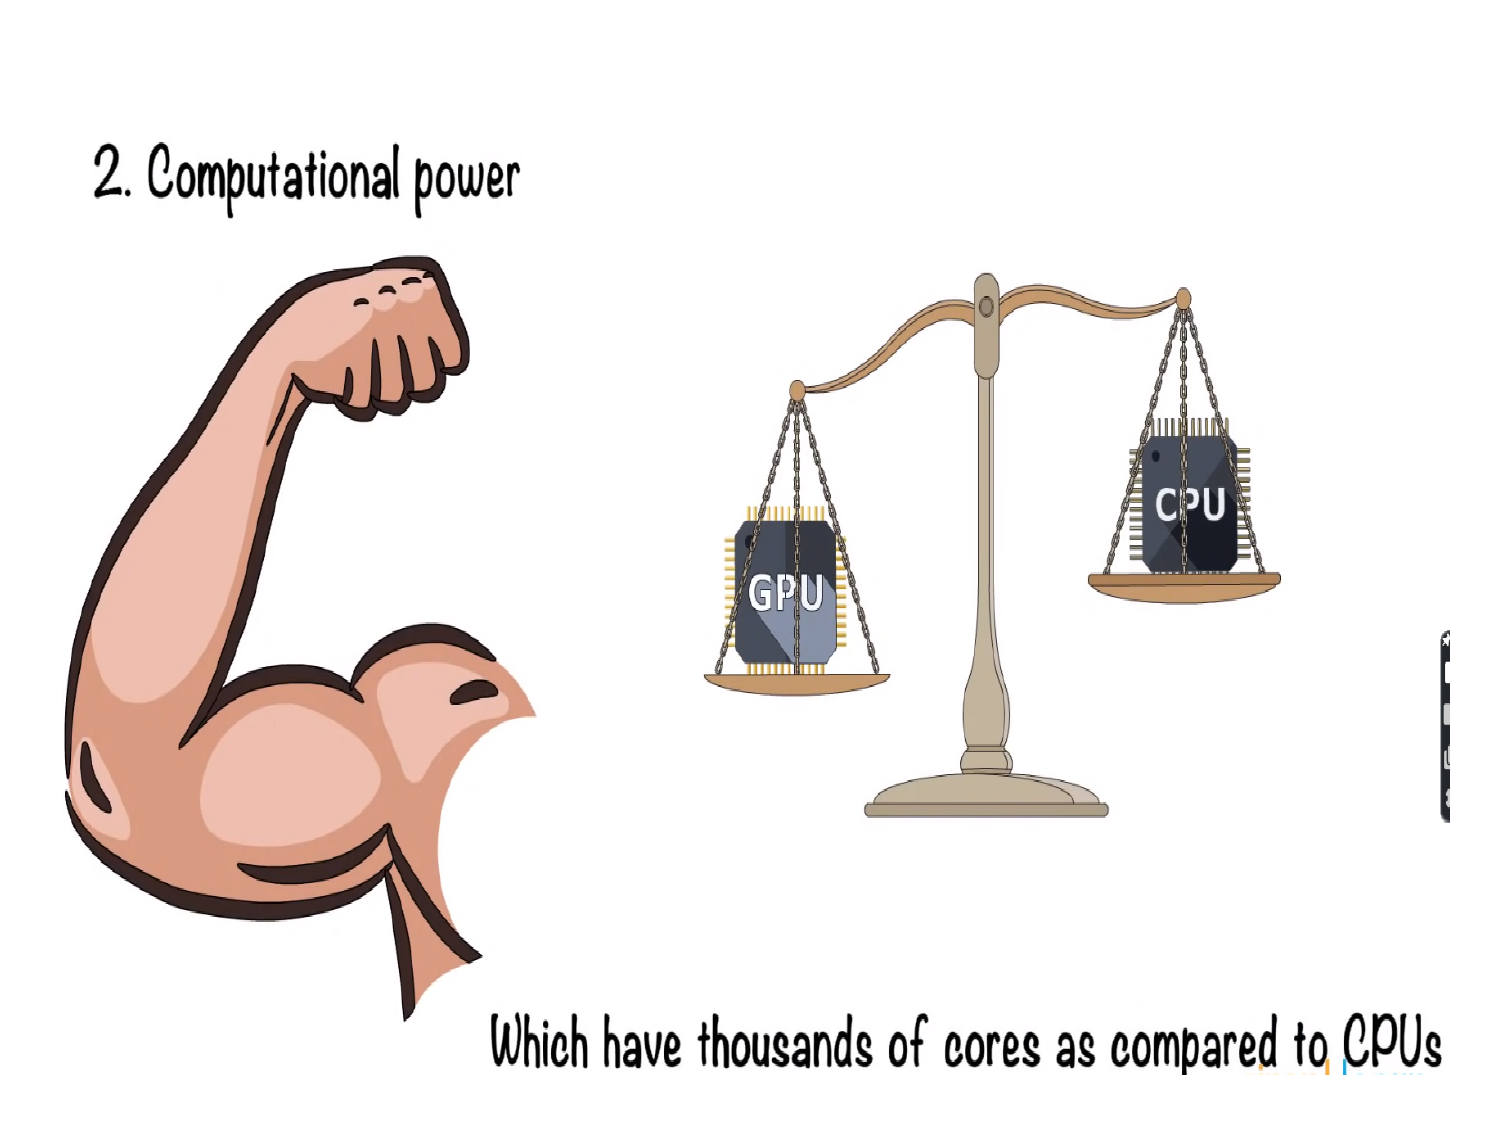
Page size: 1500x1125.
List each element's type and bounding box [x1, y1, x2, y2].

picture [62, 49, 1451, 1075]
